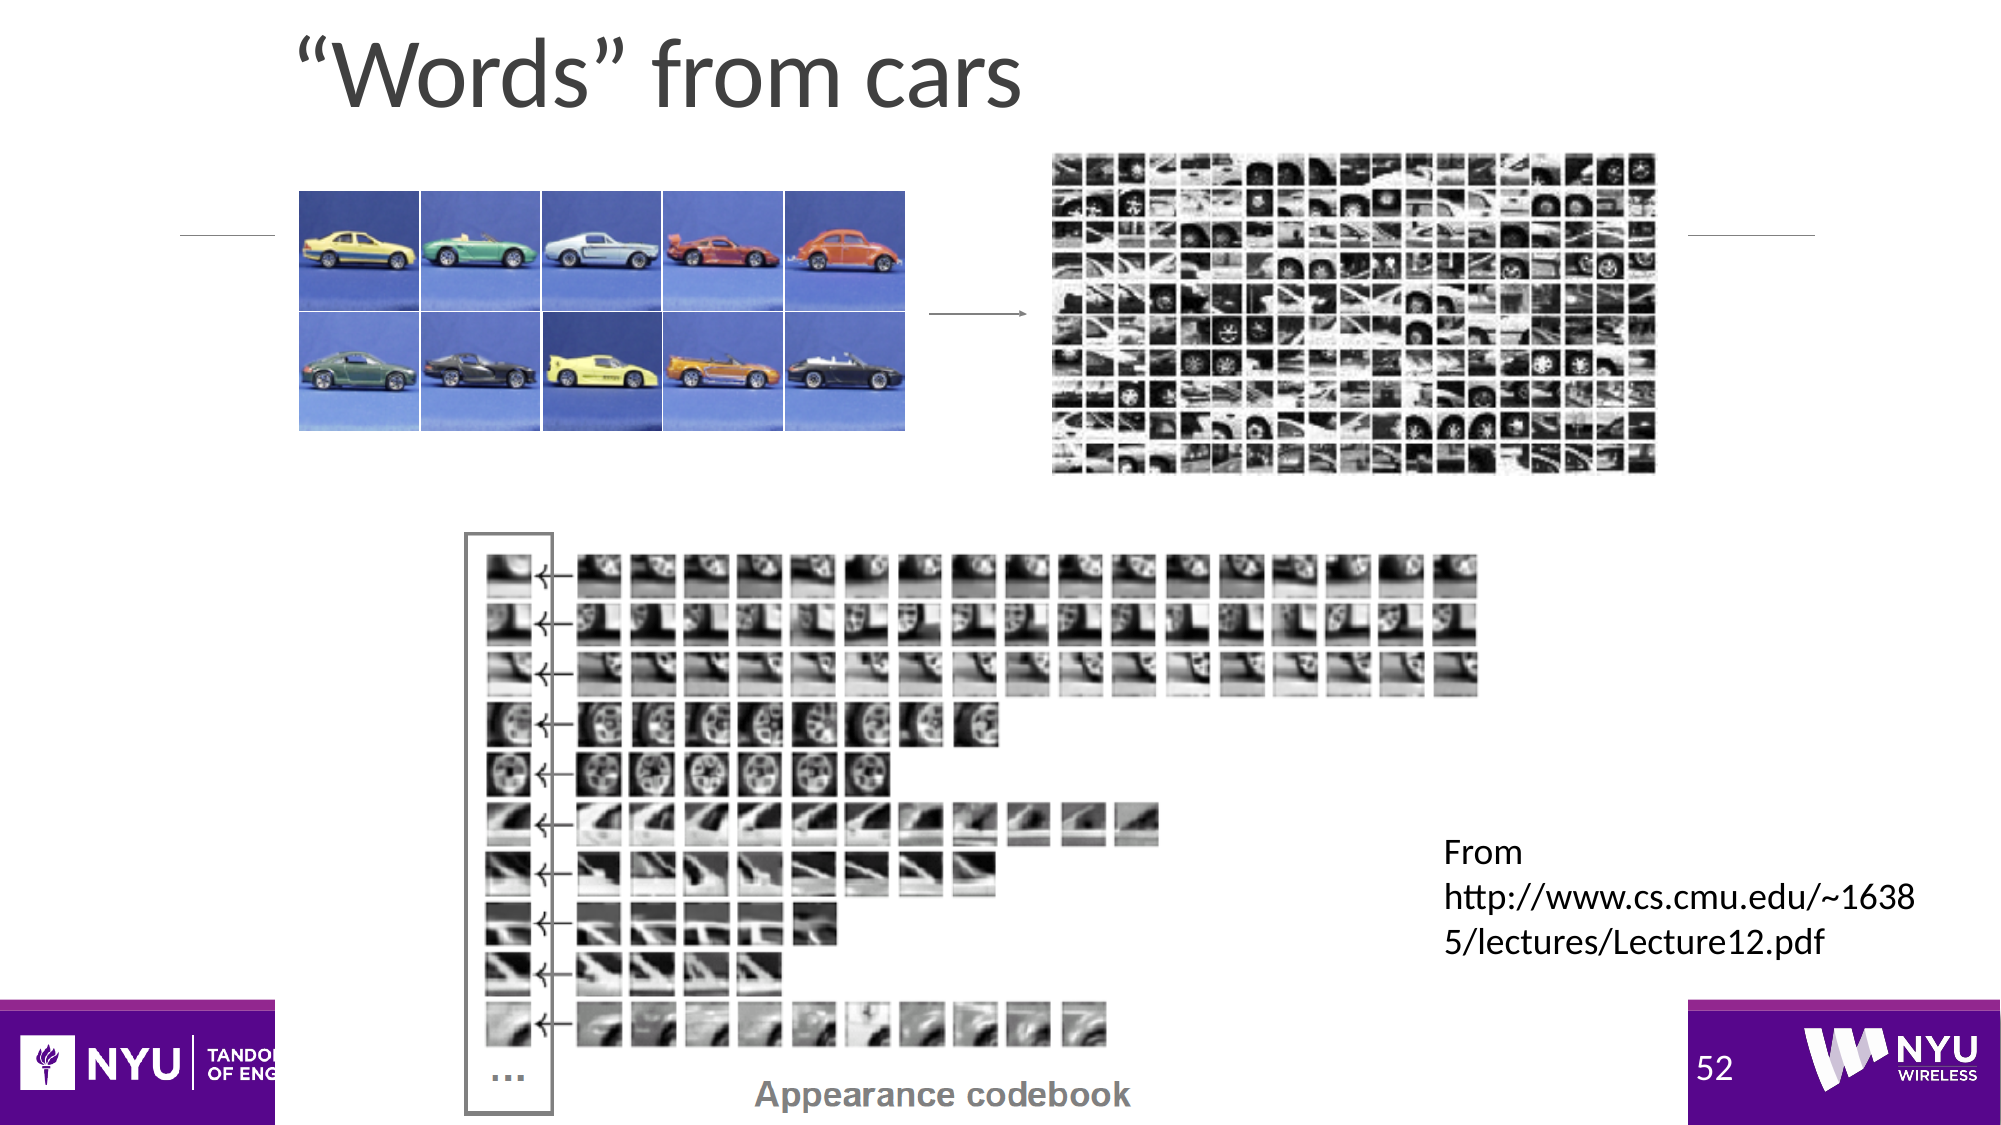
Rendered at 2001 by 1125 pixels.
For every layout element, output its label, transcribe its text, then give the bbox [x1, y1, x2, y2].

slide_number 52 [1694, 1035, 1749, 1096]
picture [274, 130, 1688, 1125]
title “Words” from cars [275, 0, 1925, 136]
text_box From http://www.cs.cmu.edu/~16385/lectures/Lecture12.pdf [1694, 819, 1946, 970]
